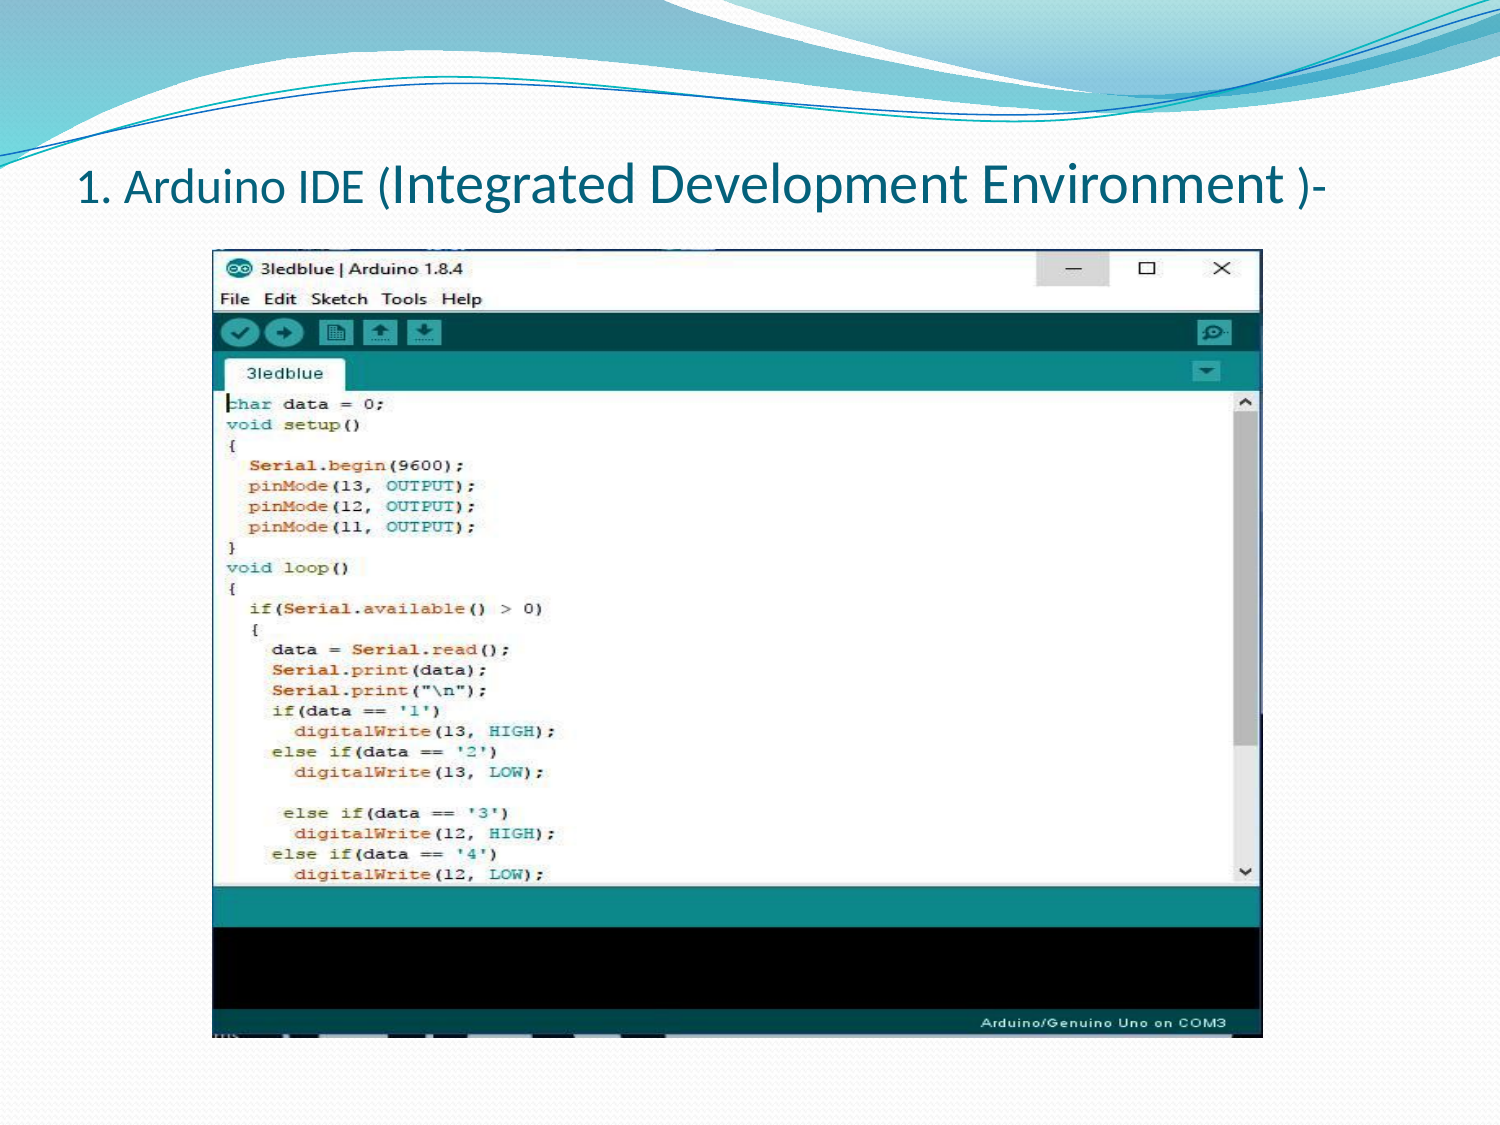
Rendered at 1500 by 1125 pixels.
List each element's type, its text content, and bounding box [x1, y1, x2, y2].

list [212, 249, 1263, 1038]
title 1. Arduino IDE (Integrated Development Environment )- [75, 87, 1425, 275]
